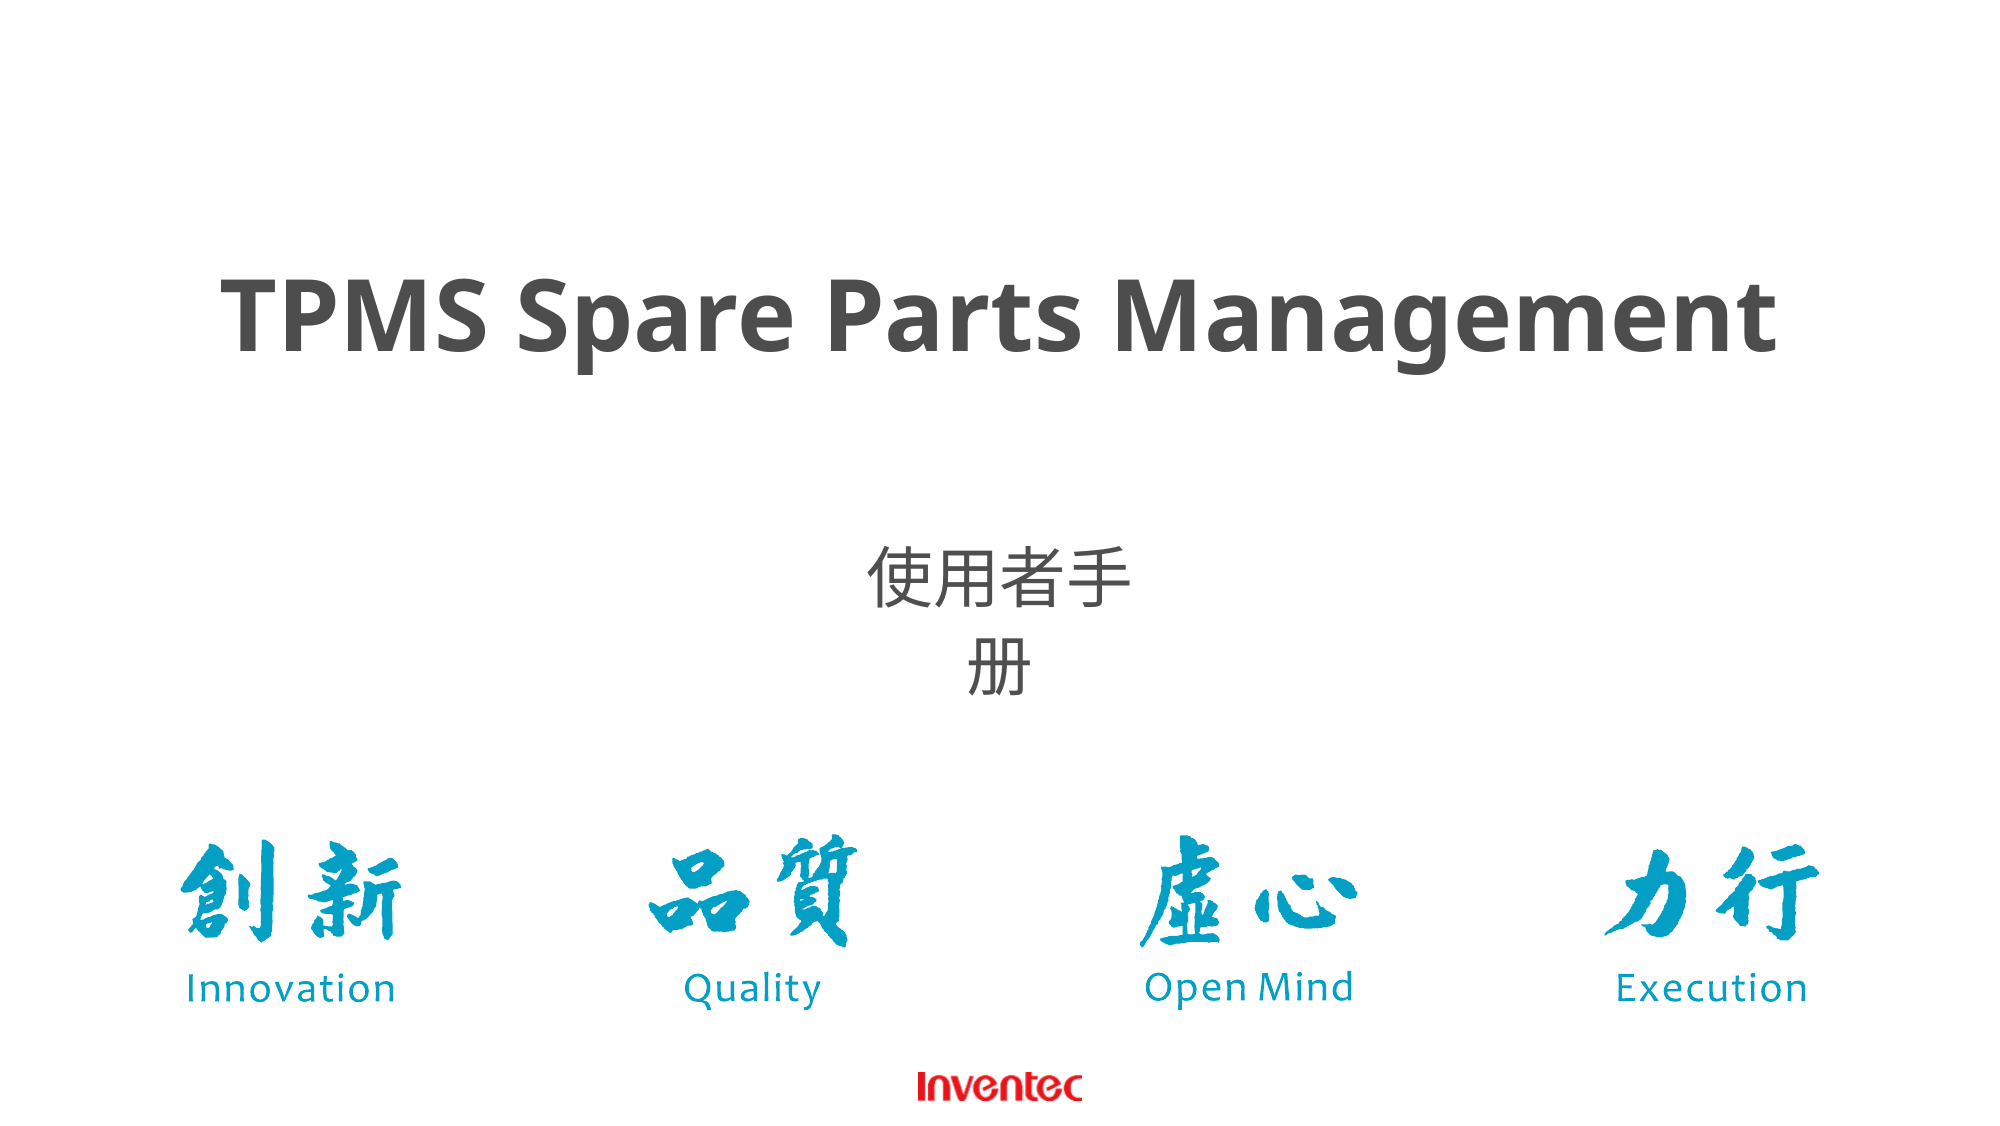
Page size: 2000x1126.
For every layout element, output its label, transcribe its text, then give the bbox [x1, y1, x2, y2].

picture [918, 1072, 1082, 1101]
title TPMS Spare Parts Management [171, 243, 1828, 381]
list 使用者手册 [818, 520, 1182, 625]
